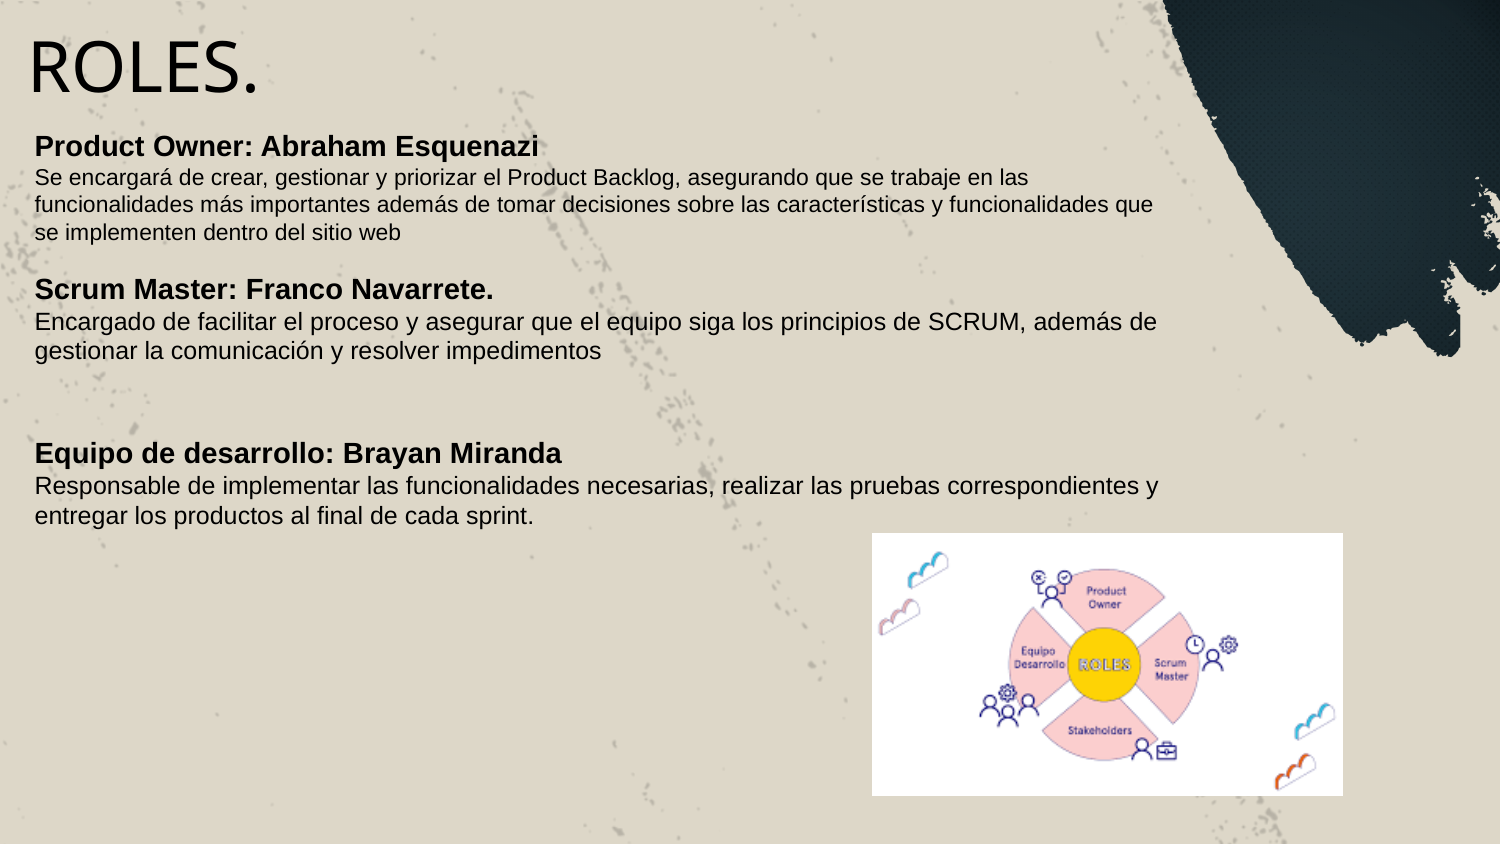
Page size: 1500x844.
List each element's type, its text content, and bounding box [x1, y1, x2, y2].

title ROLES. [12, 6, 305, 101]
picture [2, 0, 1500, 844]
text_box Product Owner: Abraham Esquenazi Se encargará de crear, gestionar y priorizar el Product Backlog, asegurando que se trabaje en las funcionalidades más importantes además de tomar decisiones sobre las características y funcionalidades que se implementen dentro del sitio web Scrum Master: Franco Navarrete. Encargado de facilitar el proceso y asegurar que el equipo siga los principios de SCRUM, además de gestionar la comunicación y resolver impedimentos Equipo de desarrollo: Brayan Miranda Responsable de implementar las funcionalidades necesarias, realizar las pruebas correspondientes y entregar los productos al final de cada sprint. [19, 77, 1200, 610]
